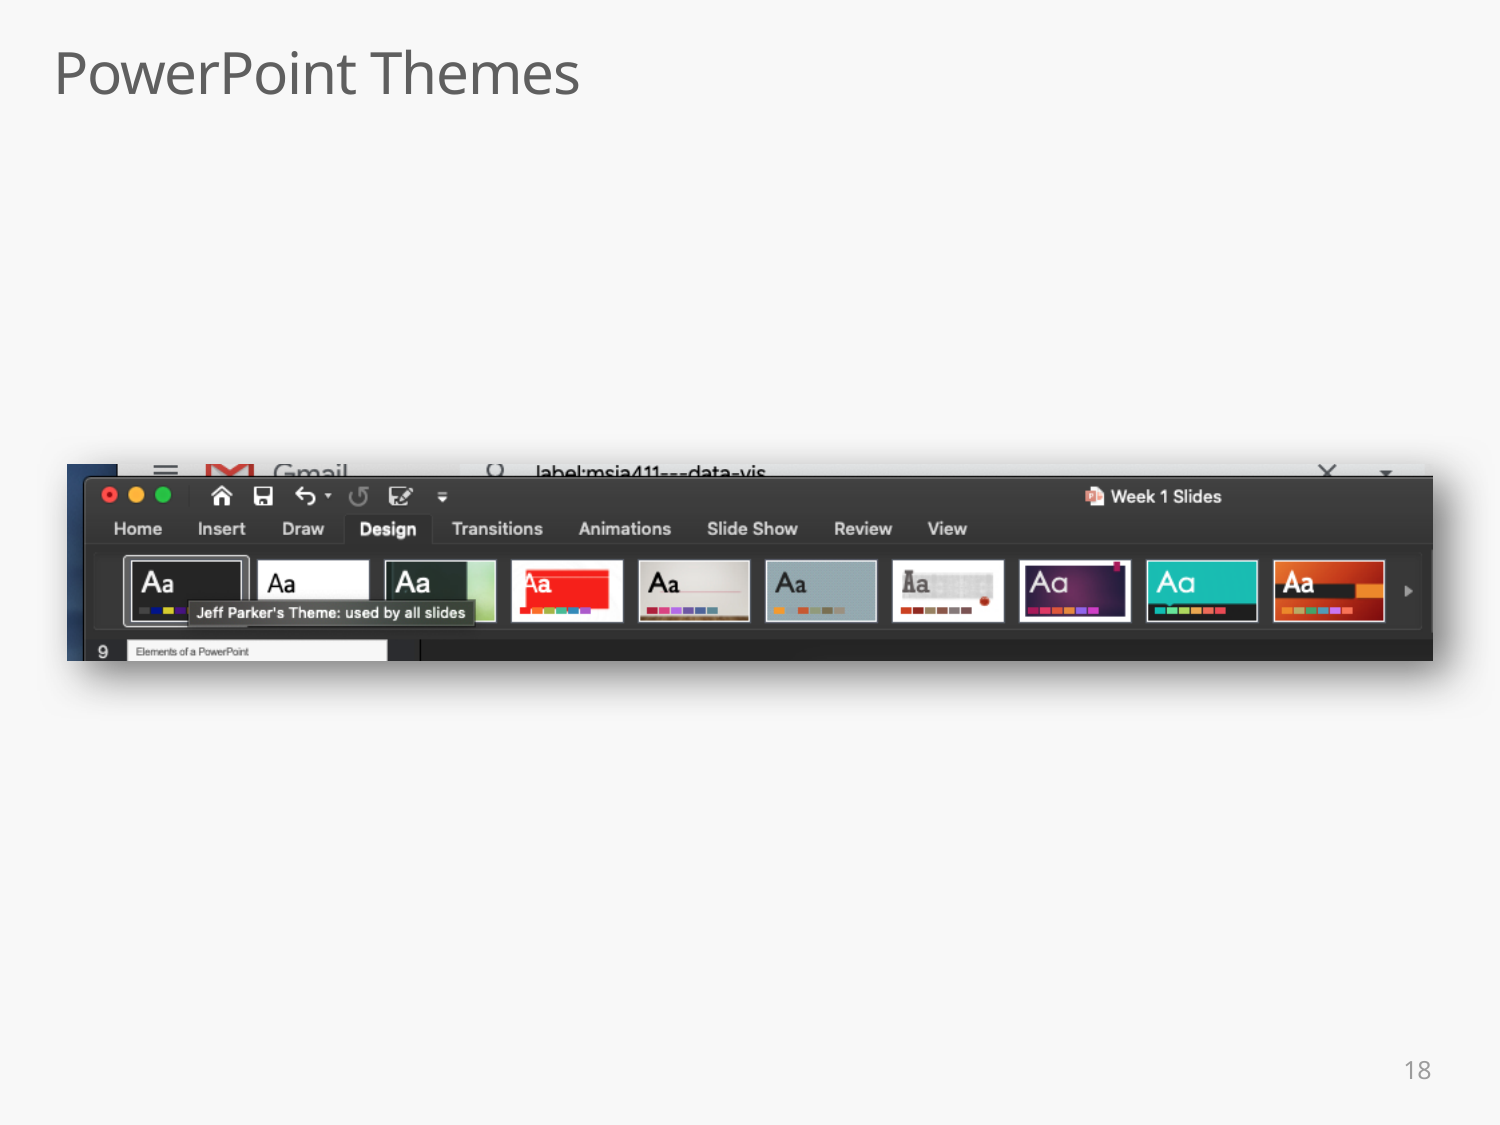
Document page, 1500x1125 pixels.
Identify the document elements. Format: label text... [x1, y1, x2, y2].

title PowerPoint Themes [53, 45, 1447, 180]
slide_number 18 [1109, 1041, 1447, 1102]
picture [66, 464, 1434, 661]
